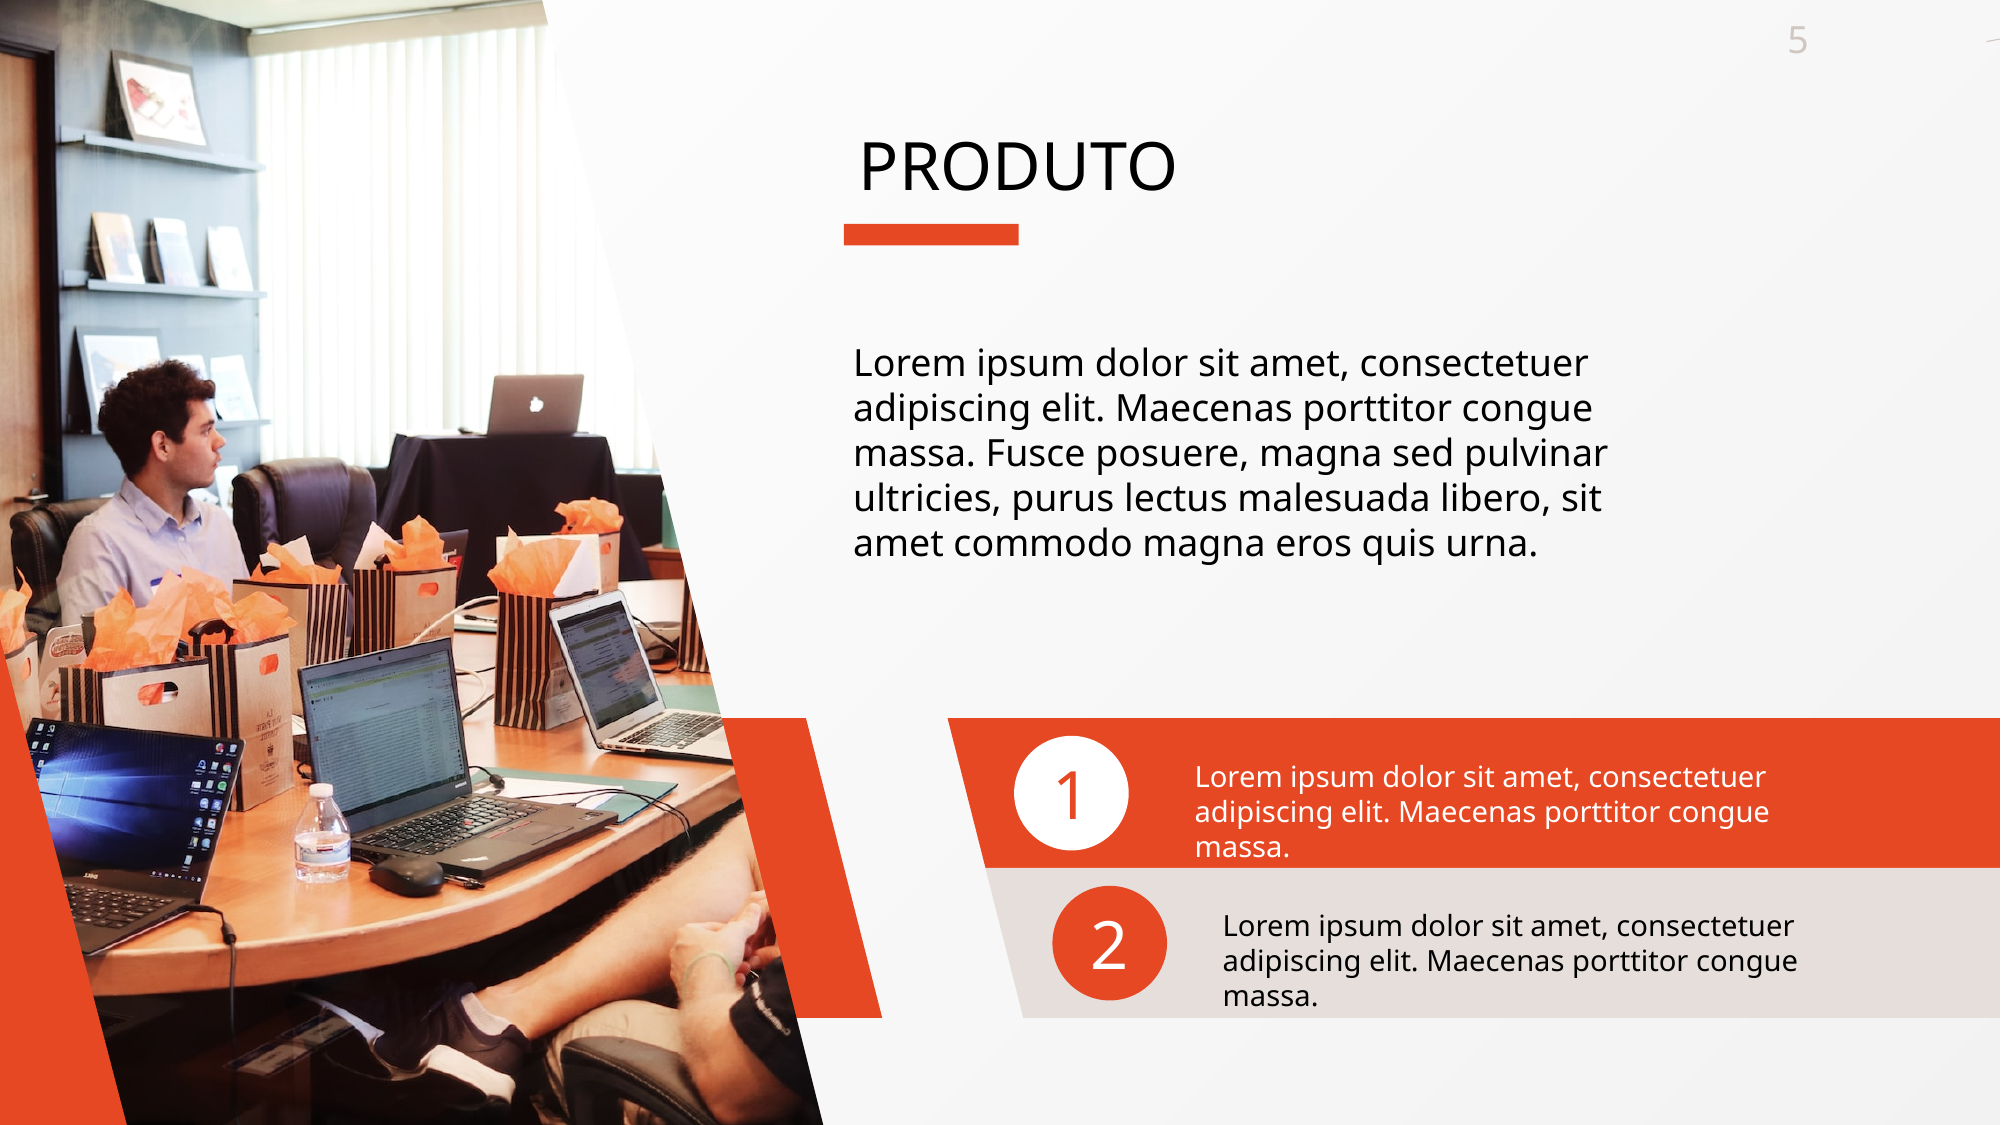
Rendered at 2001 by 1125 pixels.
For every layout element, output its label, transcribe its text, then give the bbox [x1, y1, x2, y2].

picture [0, 0, 824, 1125]
text_box 5 [1772, 8, 1987, 75]
text_box [843, 223, 1020, 246]
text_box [947, 718, 2000, 869]
text_box Lorem ipsum dolor sit amet, consectetuer adipiscing elit. Maecenas porttitor congue massa. Fusce posuere, magna sed pulvinar ultricies, purus lectus malesuada libero, sit amet commodo magna eros quis urna. [838, 331, 1701, 571]
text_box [985, 867, 2000, 1018]
text_box [824, 784, 884, 1020]
title PRODUTO [843, 93, 1863, 244]
